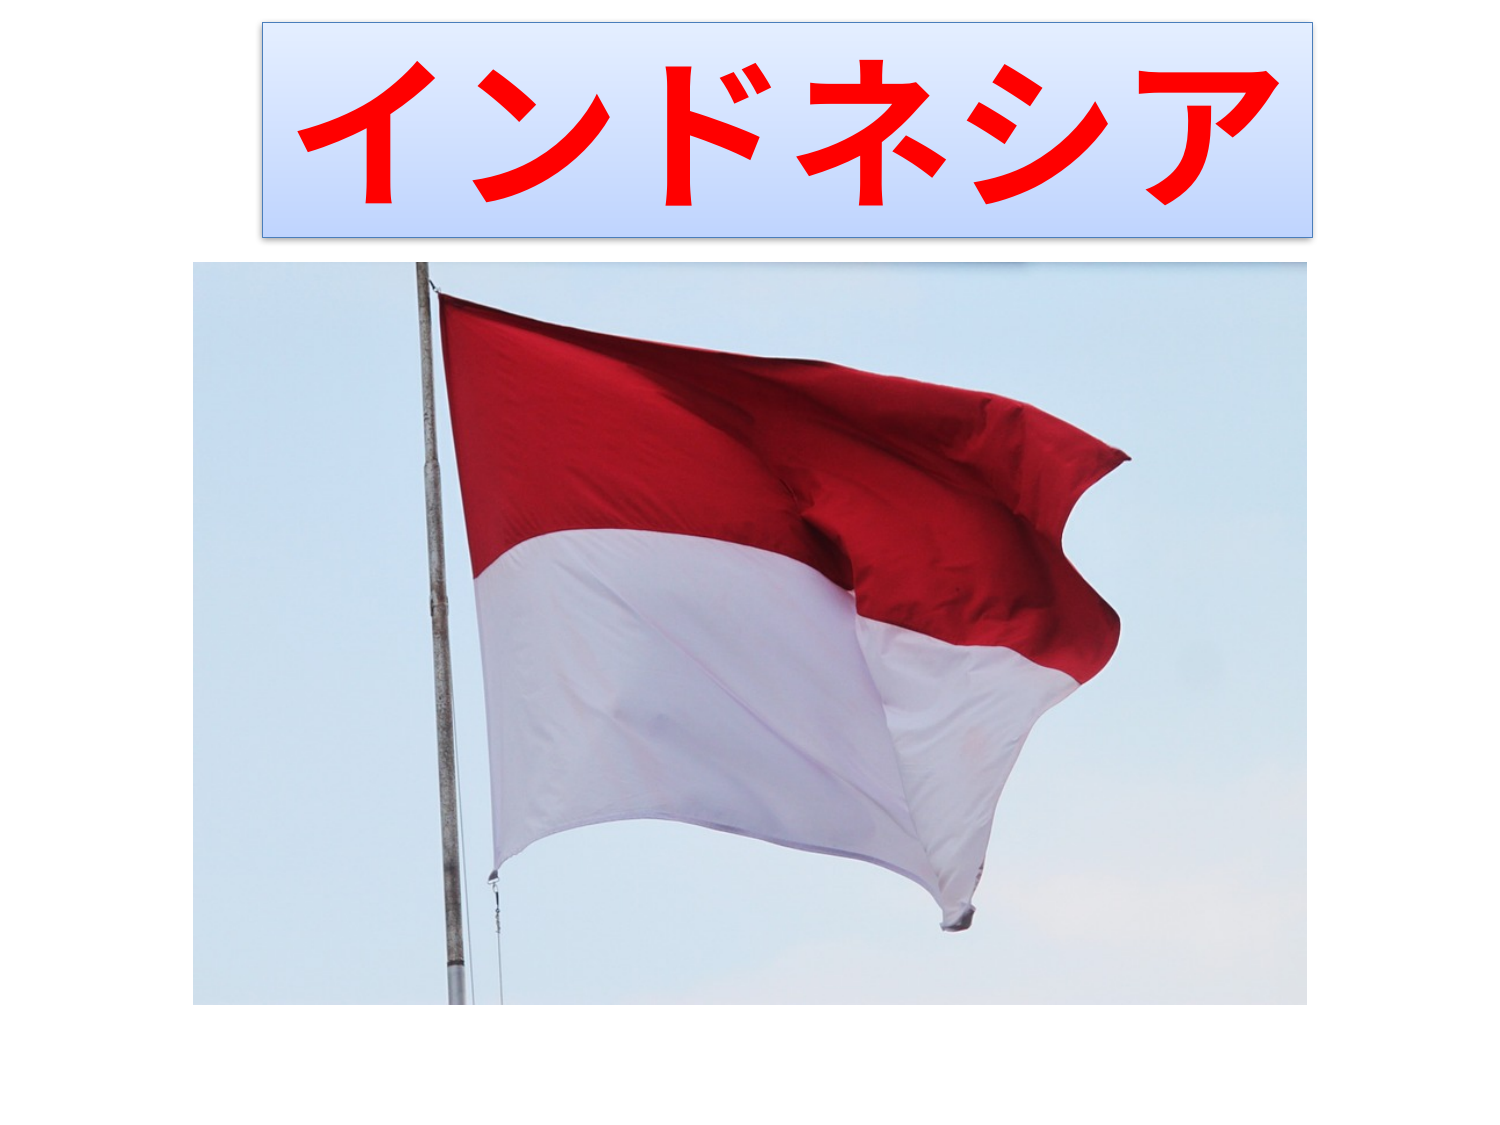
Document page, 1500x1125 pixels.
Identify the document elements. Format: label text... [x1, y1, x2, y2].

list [192, 262, 1307, 1006]
text_box インドネシア [262, 22, 1313, 238]
